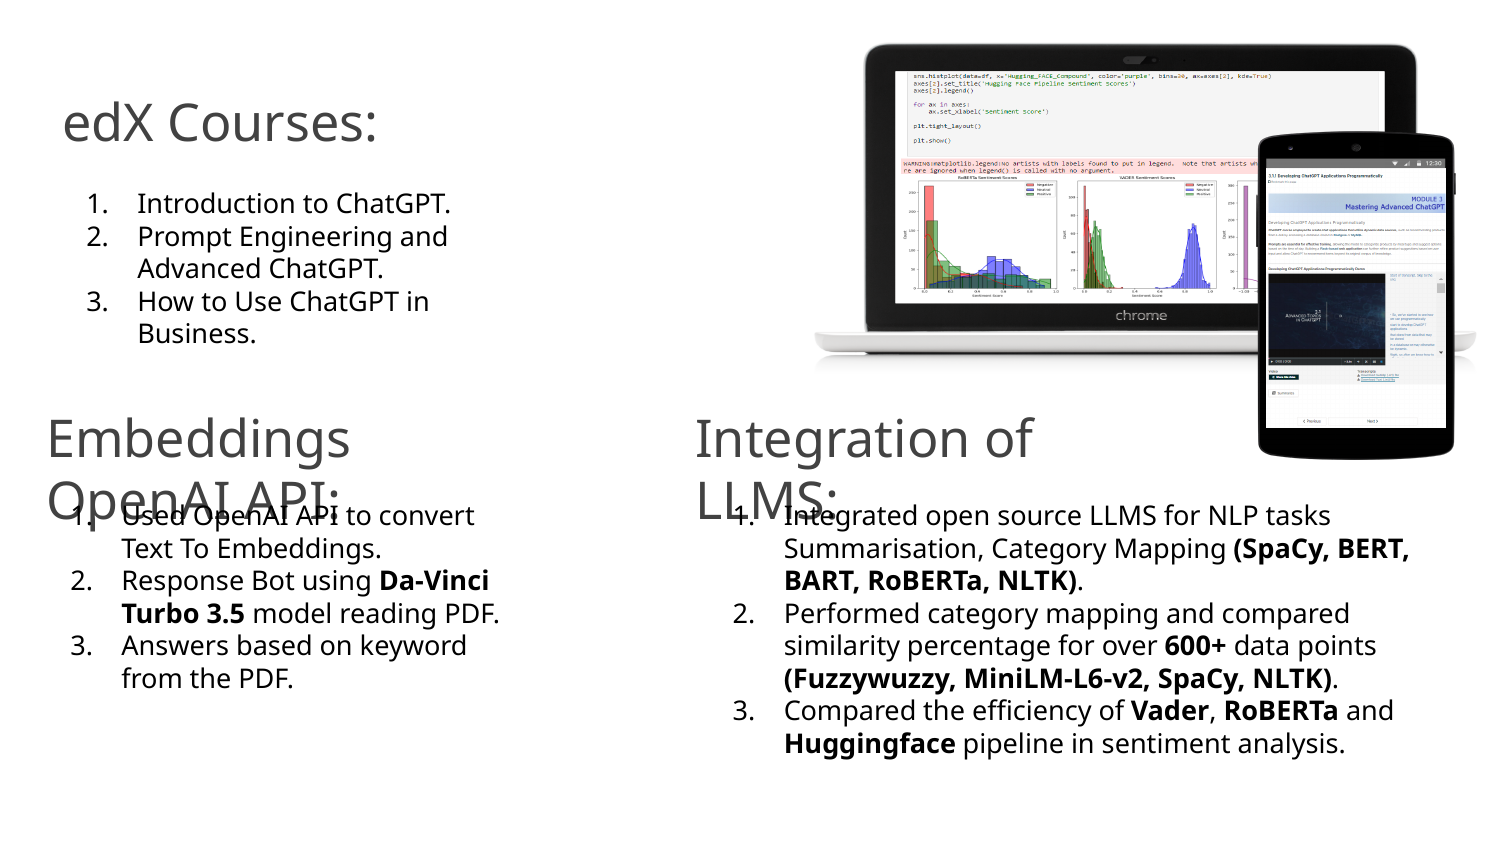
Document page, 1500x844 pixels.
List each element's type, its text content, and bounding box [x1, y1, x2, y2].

text_box Integrated open source LLMS for NLP tasks Summarisation, Category Mapping (SpaCy, BERT, BART, RoBERTa, NLTK). Performed category mapping and compared similarity percentage for over 600+ data points (Fuzzywuzzy, MiniLM-L6-v2, SpaCy, NLTK). Compared the efficiency of Vader, RoBERTa and Huggingface pipeline in sentiment analysis. [693, 483, 1434, 774]
text_box Used OpenAI API to convert Text To Embeddings. Response Bot using Da-Vinci Turbo 3.5 model reading PDF. Answers based on keyword from the PDF. [31, 483, 524, 709]
title edX Courses: [47, 42, 508, 167]
text_box Introduction to ChatGPT. Prompt Engineering and Advanced ChatGPT. How to Use ChatGPT in Business. [47, 171, 548, 365]
picture [813, 42, 1478, 461]
text_box Embeddings OpenAI API: [31, 390, 524, 483]
text_box Integration of LLMS: [680, 390, 1173, 546]
